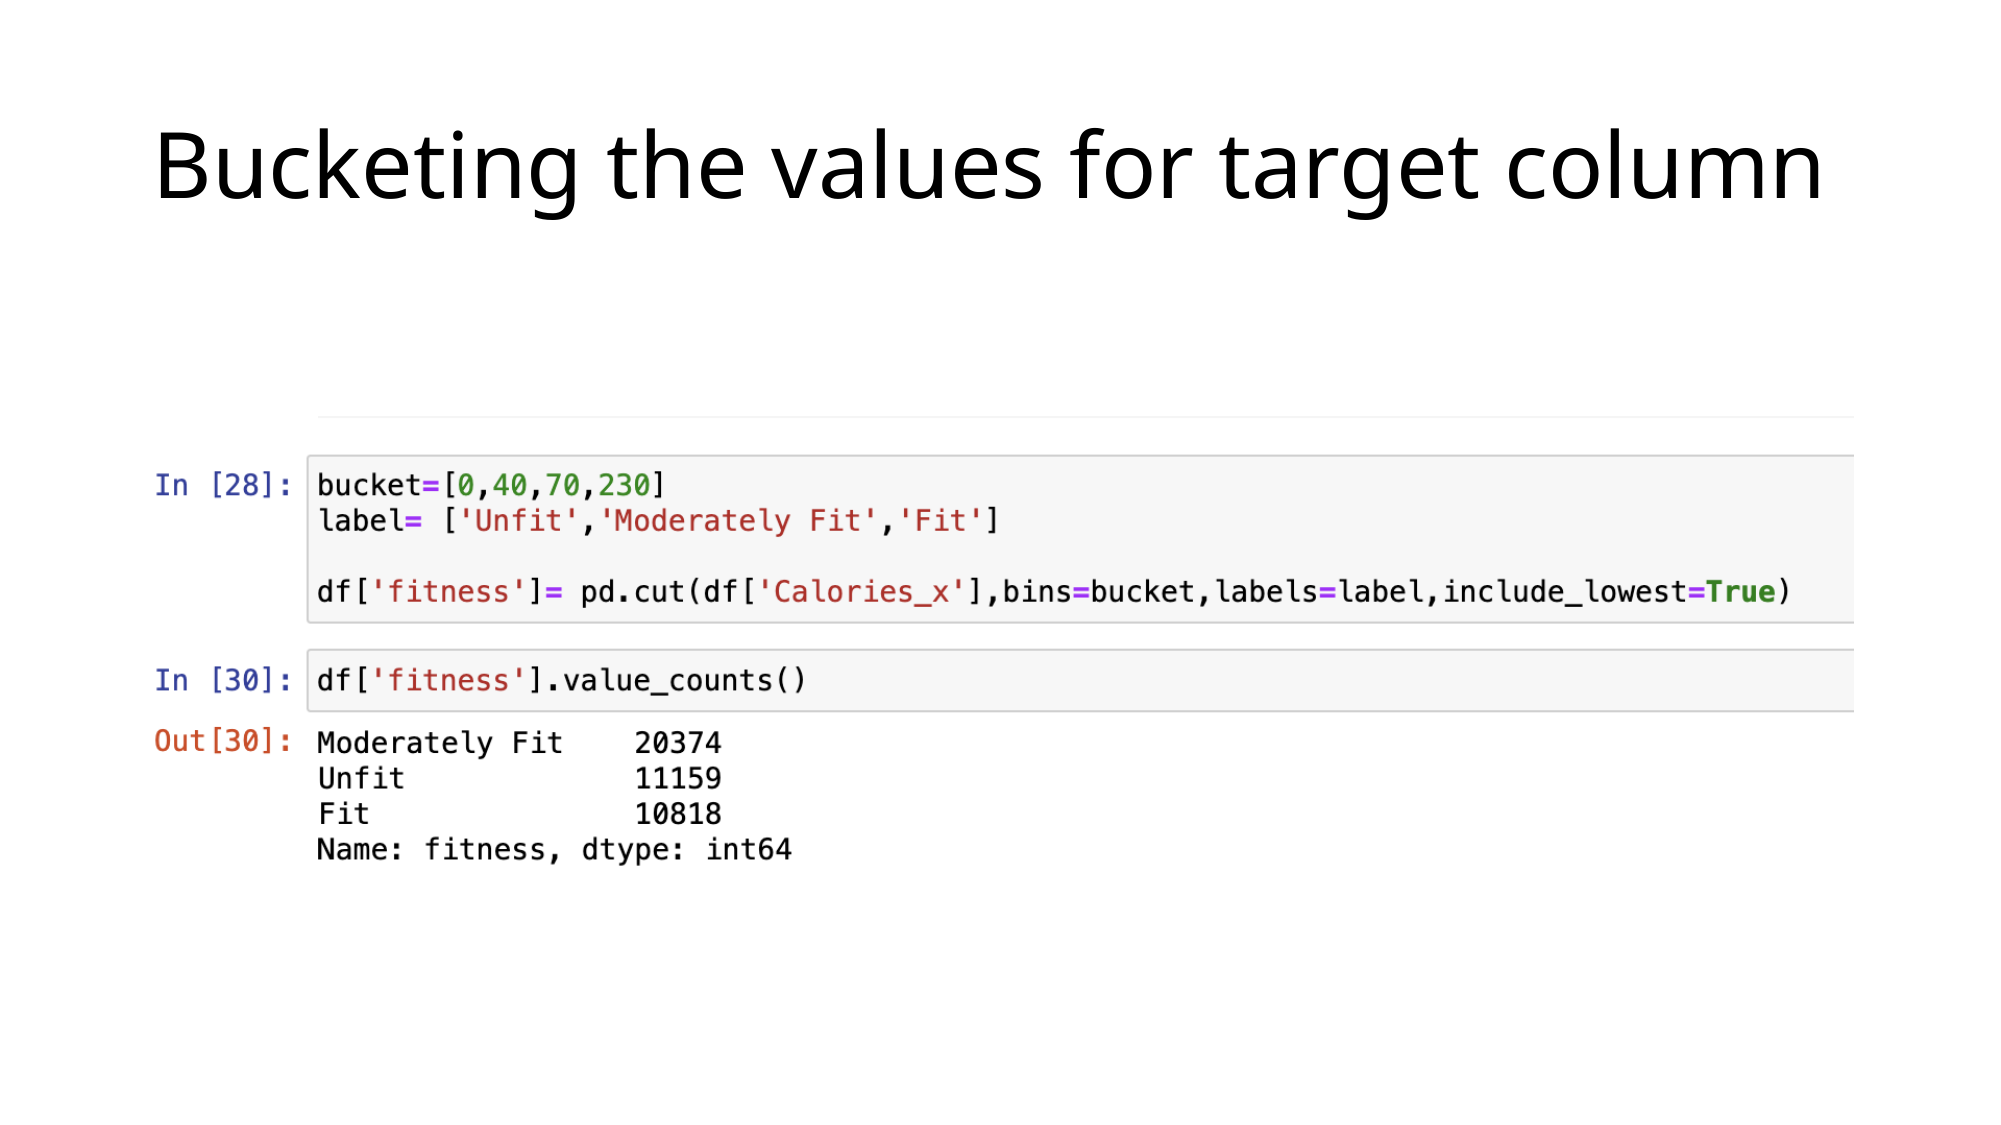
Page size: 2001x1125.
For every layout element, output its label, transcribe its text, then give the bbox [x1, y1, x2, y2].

title Bucketing the values for target column [137, 59, 1863, 278]
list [146, 416, 1854, 896]
